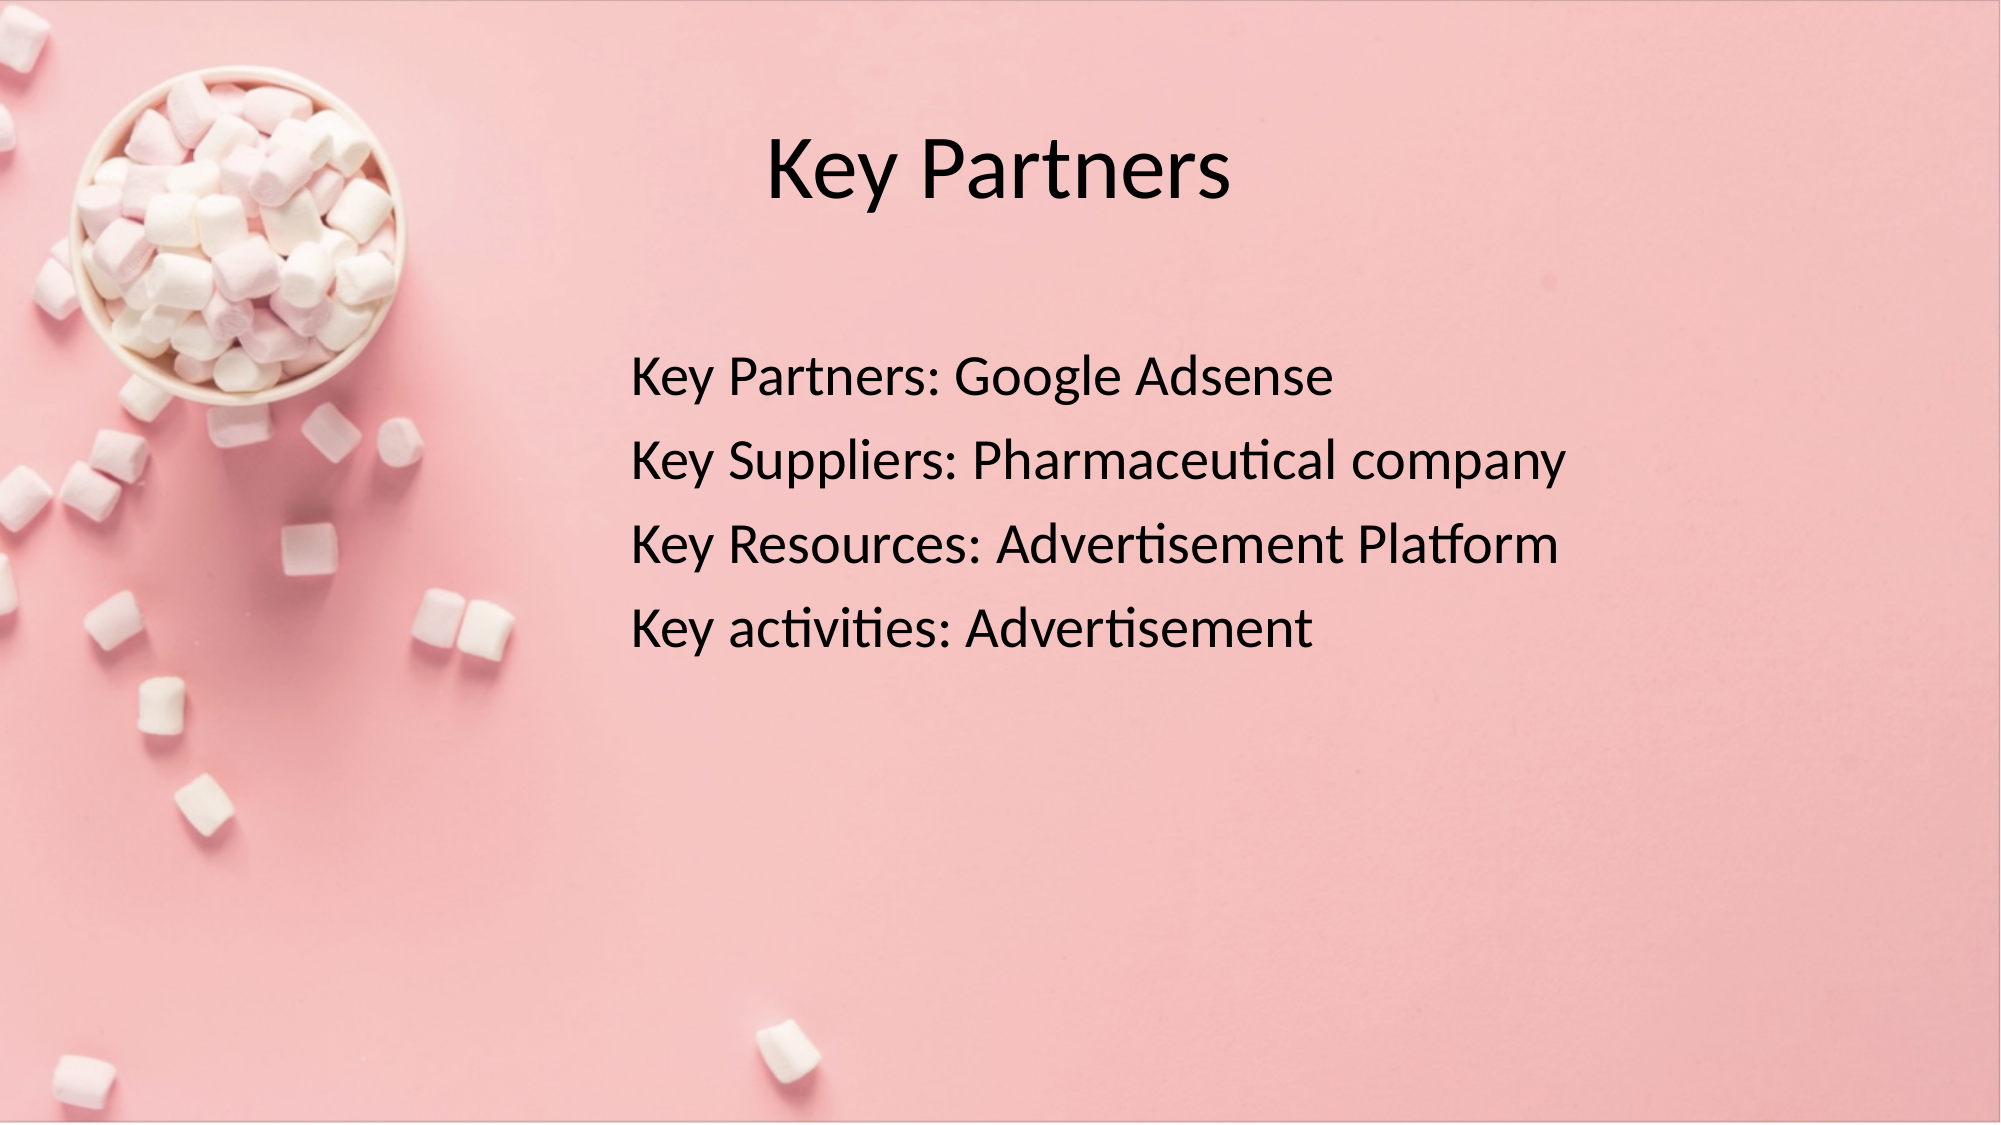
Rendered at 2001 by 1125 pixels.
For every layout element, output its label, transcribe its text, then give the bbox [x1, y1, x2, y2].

picture [0, 0, 2001, 1125]
list Key Partners: Google Adsense Key Suppliers: Pharmaceutical company Key Resources: Advertisement Platform Key activities: Advertisement [615, 337, 1770, 788]
title Key Partners [137, 59, 1863, 278]
